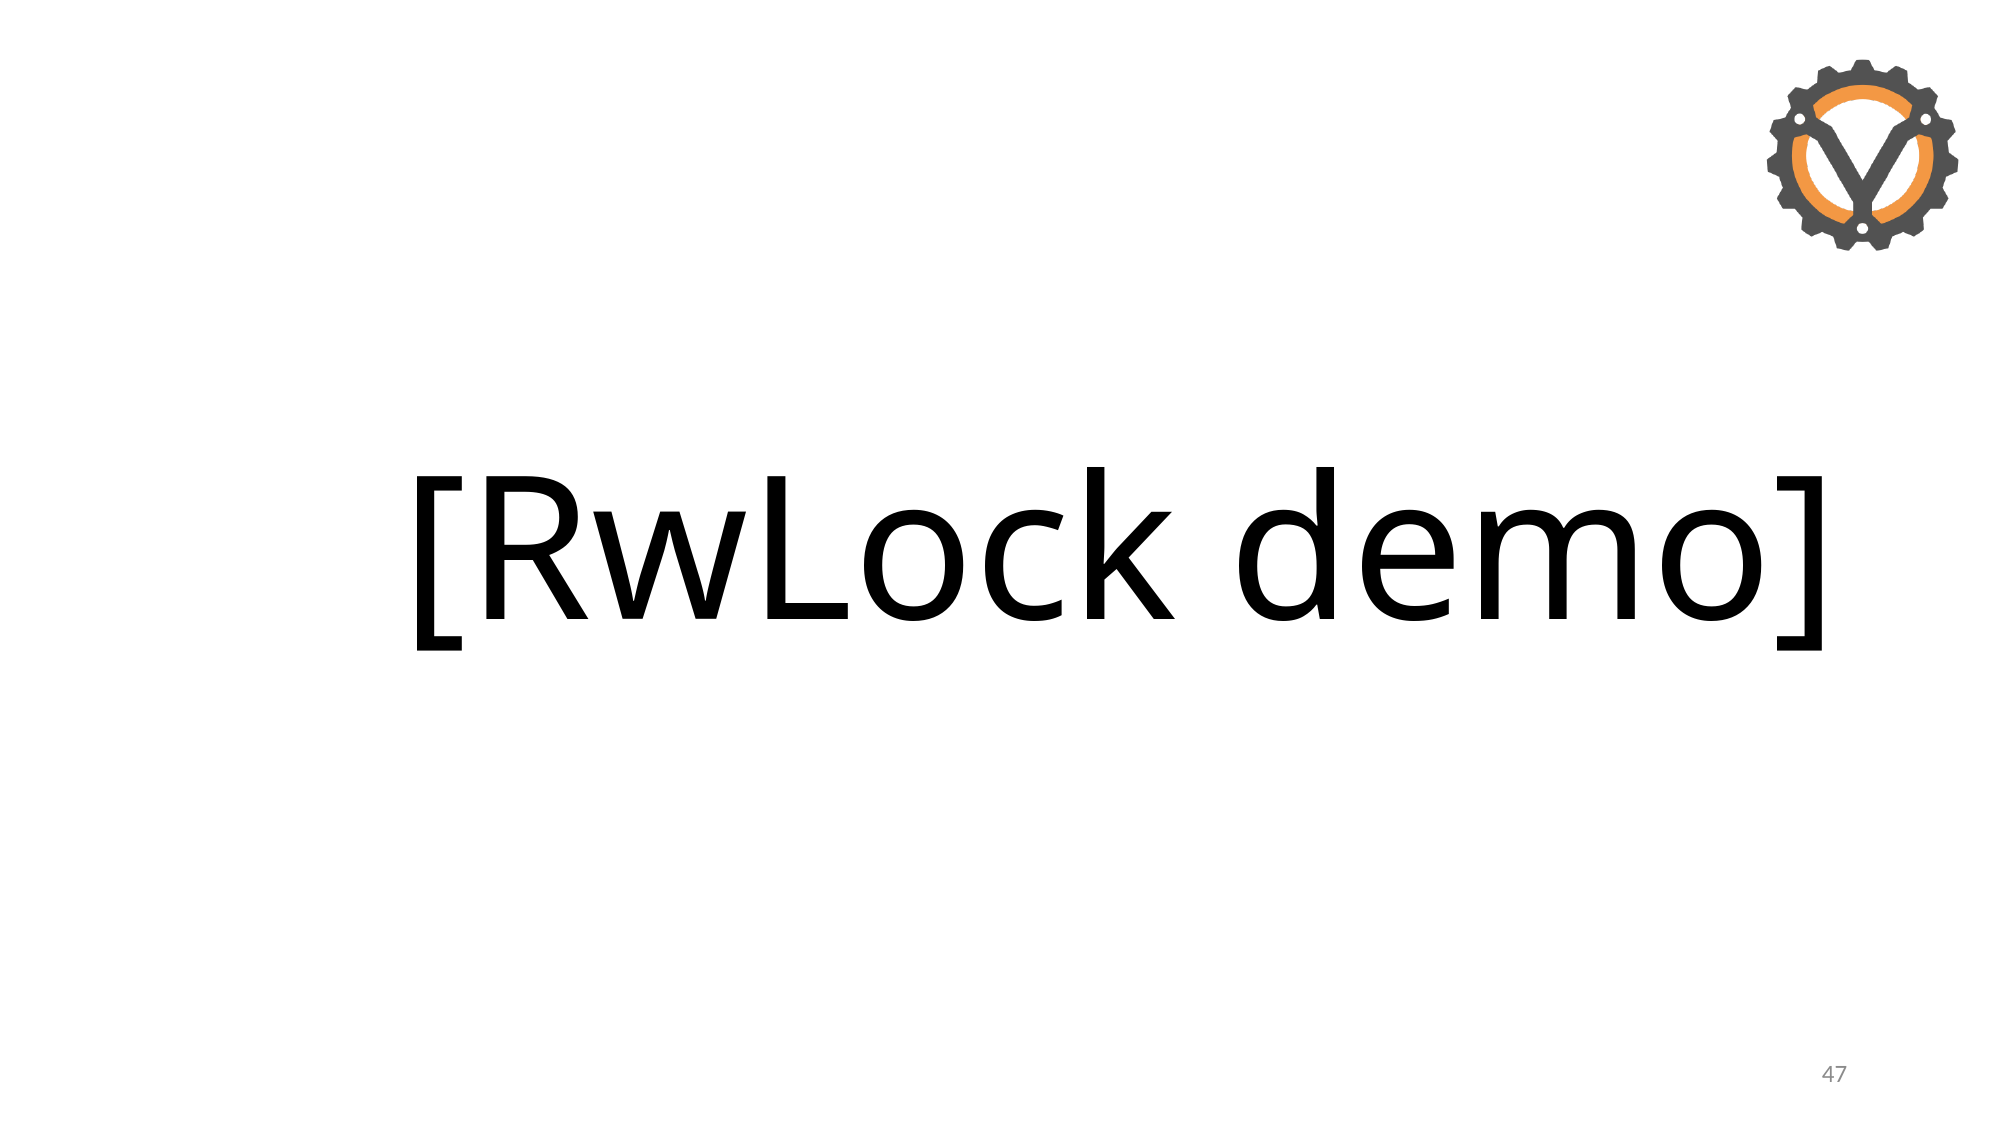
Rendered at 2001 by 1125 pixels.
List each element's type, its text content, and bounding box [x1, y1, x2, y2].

slide_number 47 [1412, 1042, 1863, 1103]
title [RwLock demo] [386, 445, 2000, 664]
picture [1766, 59, 1959, 252]
